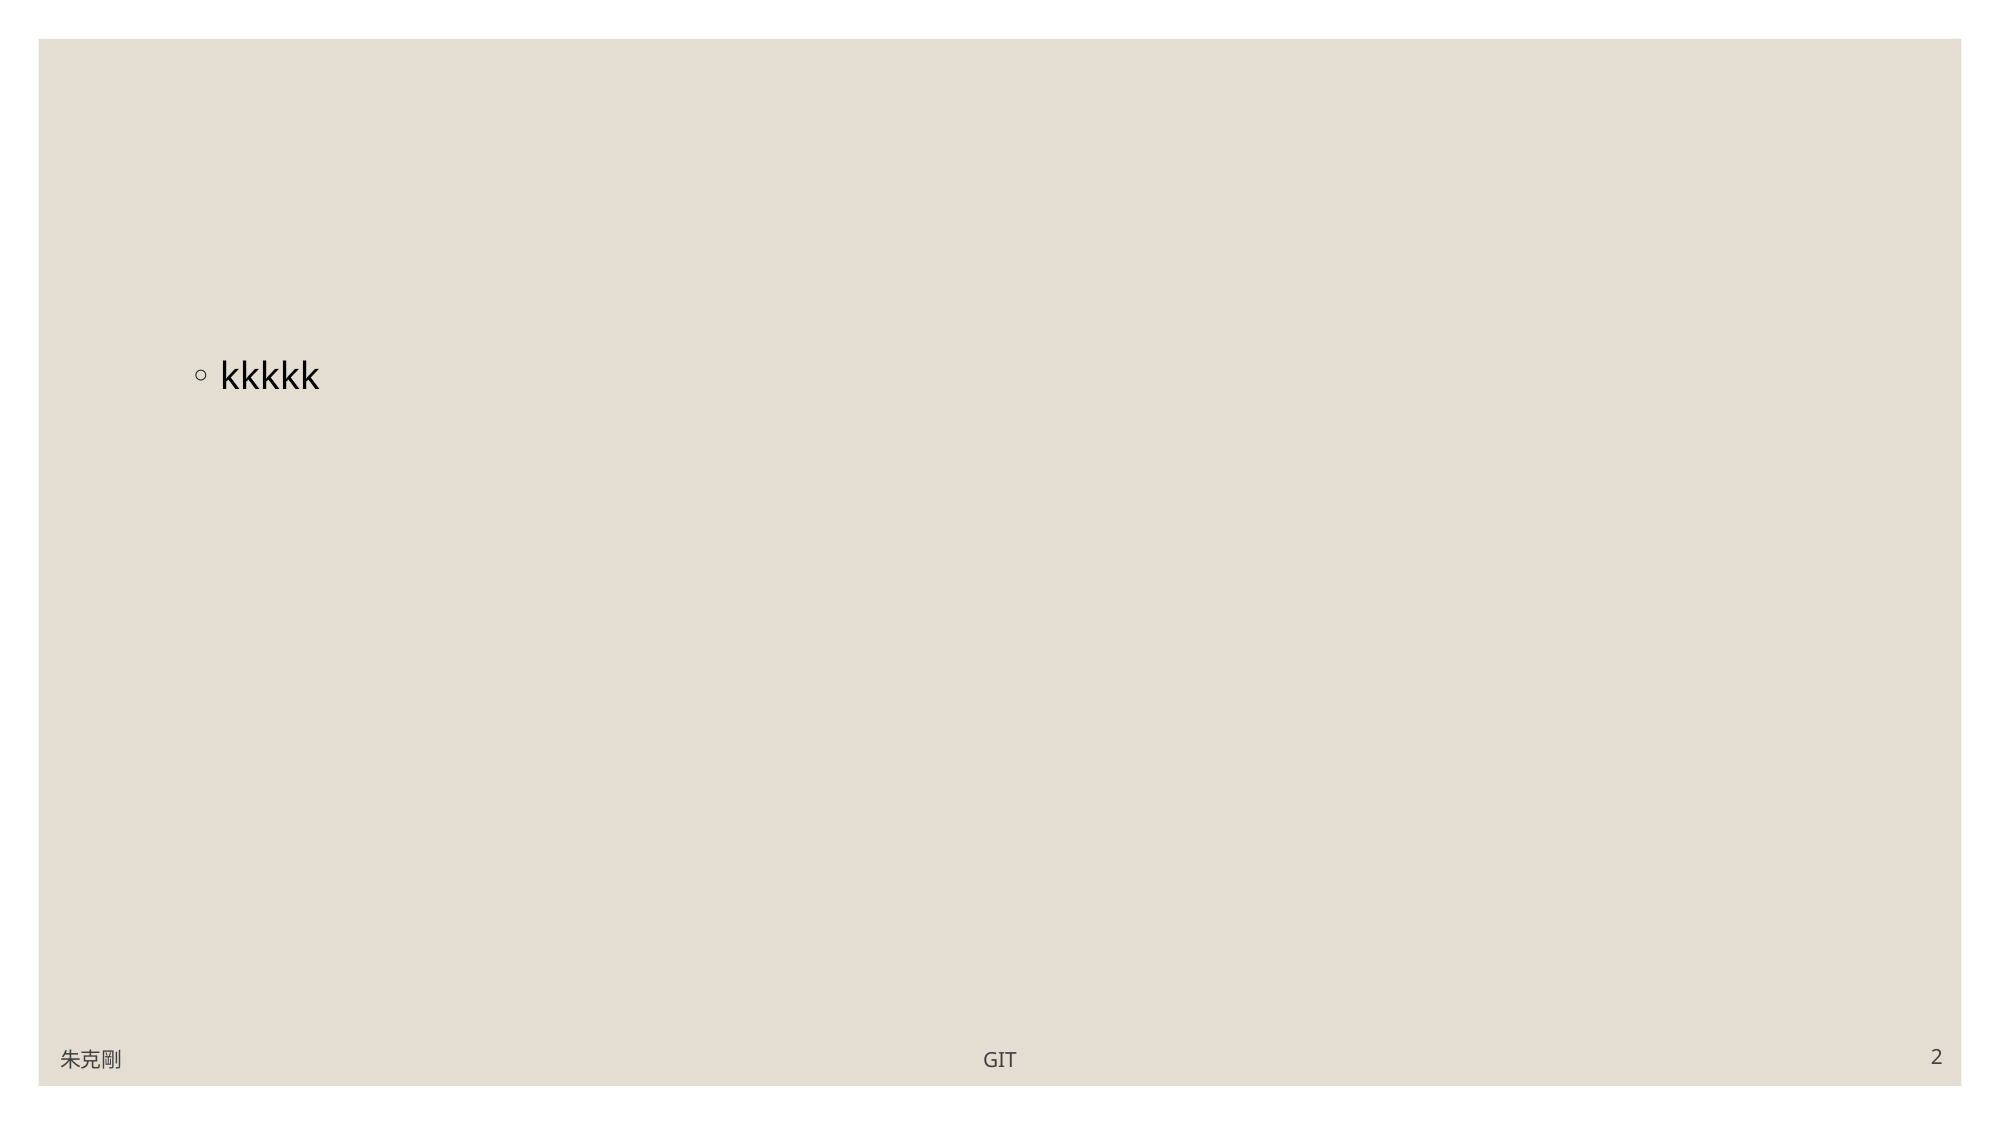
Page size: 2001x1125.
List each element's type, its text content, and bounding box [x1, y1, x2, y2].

slide_number 2 [1717, 1034, 1958, 1080]
list kkkkk [174, 345, 1825, 990]
footer GIT [572, 1034, 1428, 1080]
slide_number 朱克剛 [45, 1034, 495, 1080]
